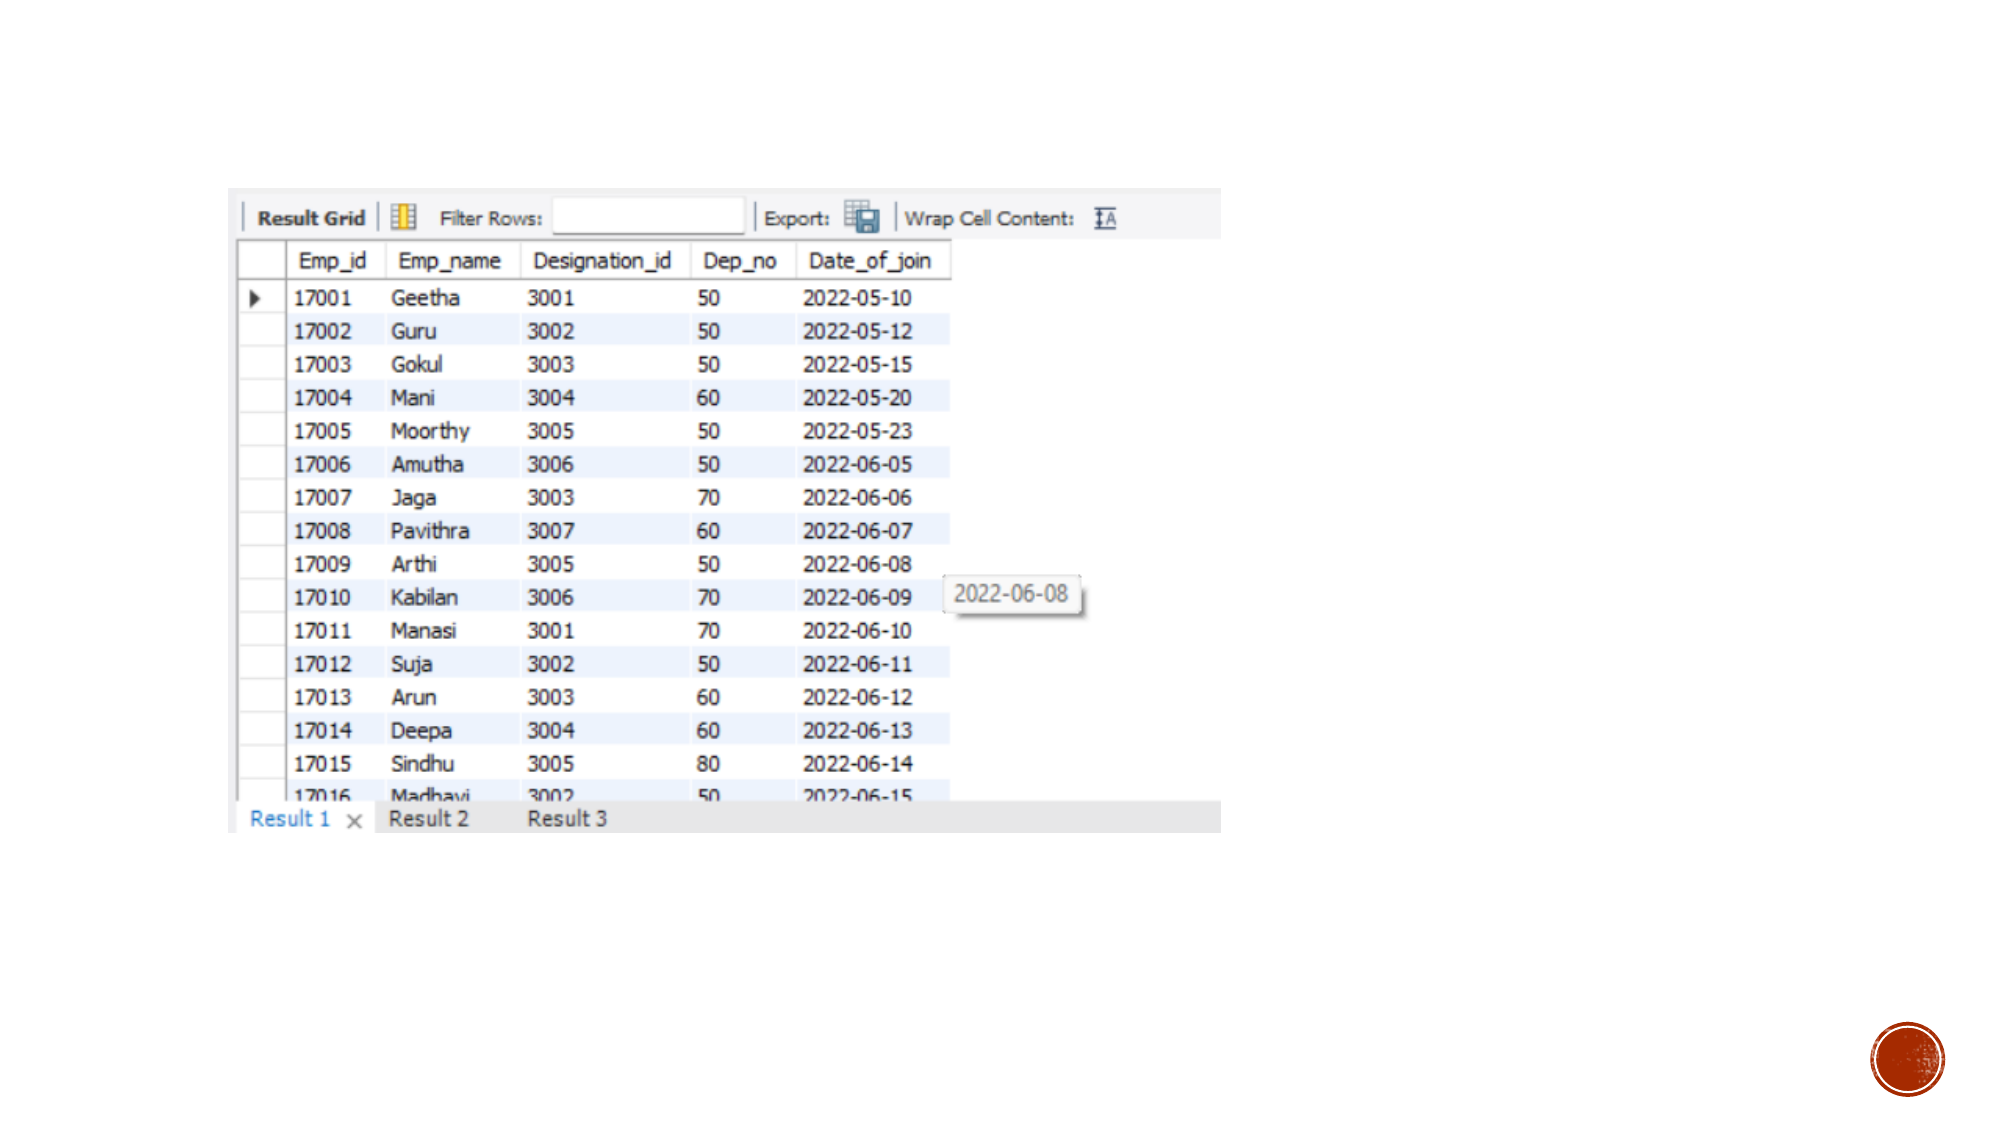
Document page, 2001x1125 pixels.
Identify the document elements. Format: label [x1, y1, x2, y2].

picture [228, 188, 1221, 833]
